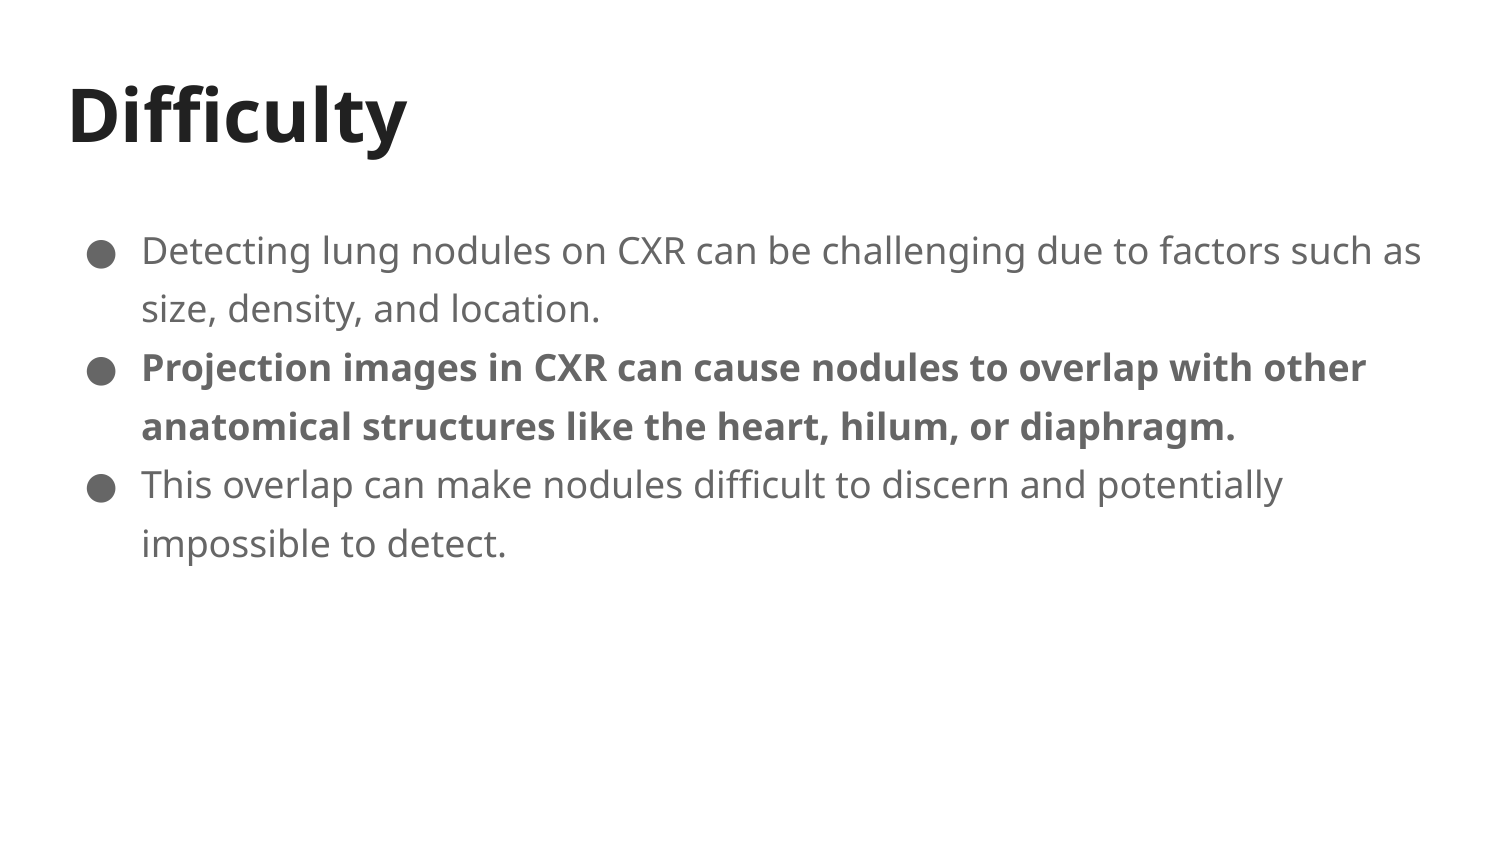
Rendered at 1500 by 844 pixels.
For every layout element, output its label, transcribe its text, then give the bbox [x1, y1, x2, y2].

title Difficulty [51, 48, 1449, 180]
list Detecting lung nodules on CXR can be challenging due to factors such as size, density, and location. Projection images in CXR can cause nodules to overlap with other anatomical structures like the heart, hilum, or diaphragm. This overlap can make nodules difficult to discern and potentially impossible to detect. [51, 201, 1449, 750]
